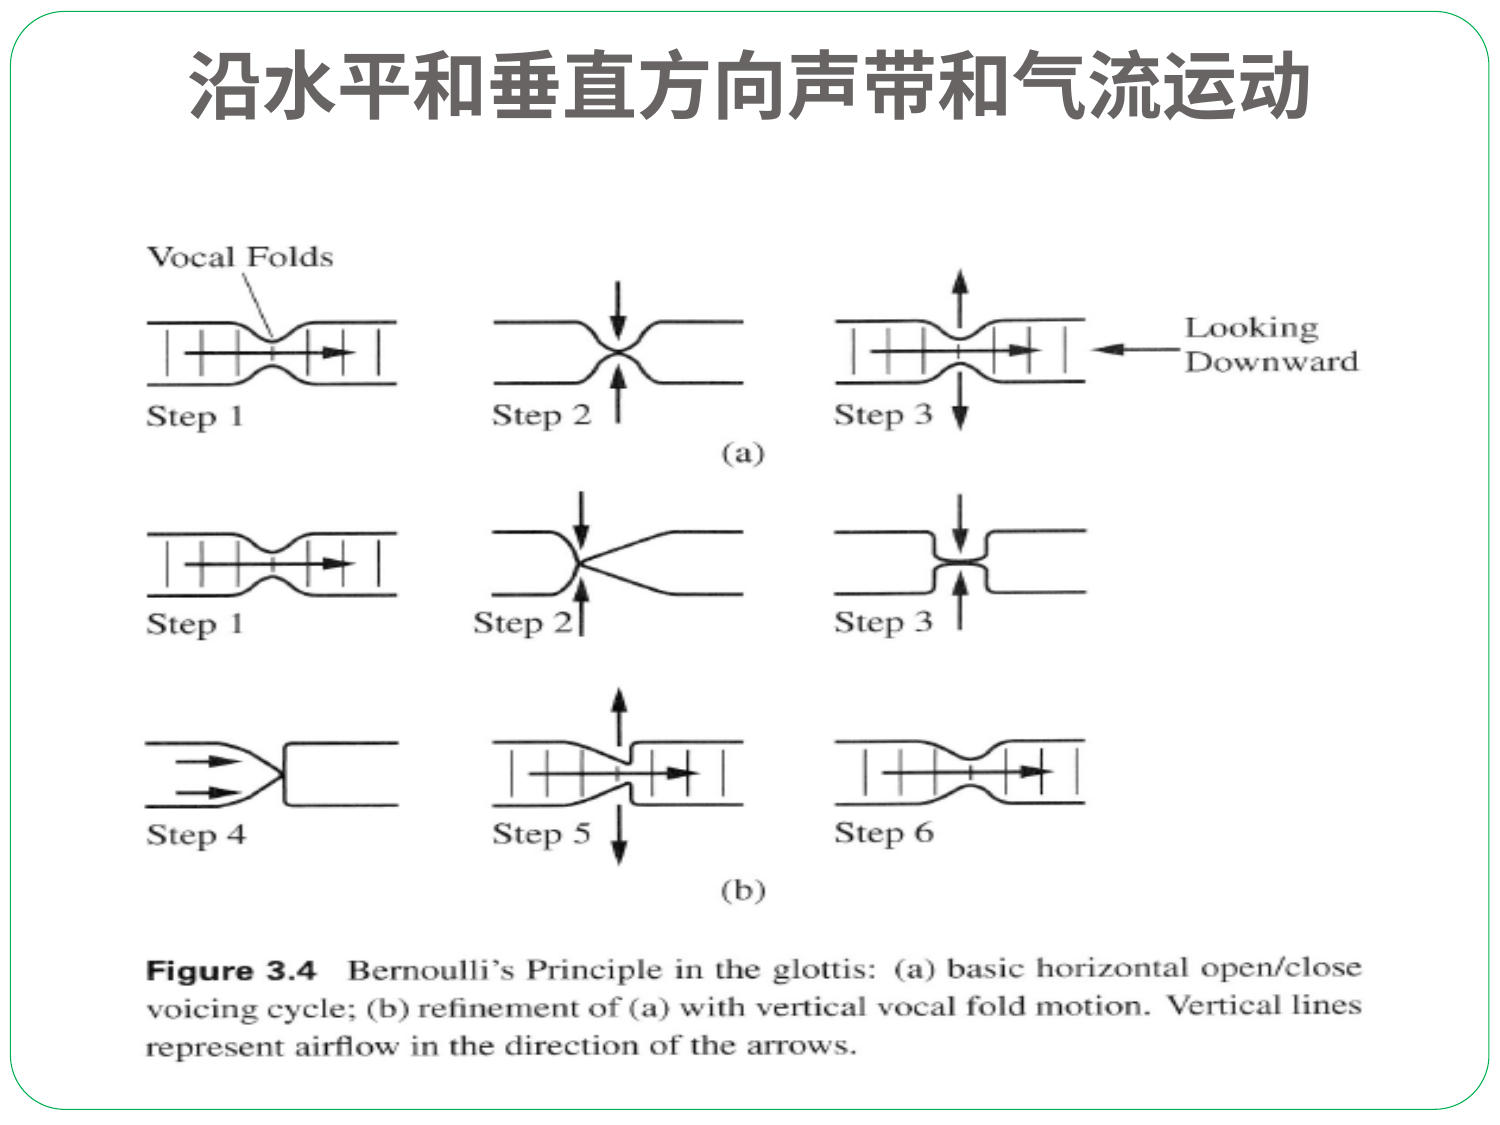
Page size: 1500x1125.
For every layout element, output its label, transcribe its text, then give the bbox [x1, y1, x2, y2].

text_box 沿水平和垂直方向声带和气流运动 [112, 30, 1388, 219]
picture [124, 233, 1377, 1071]
